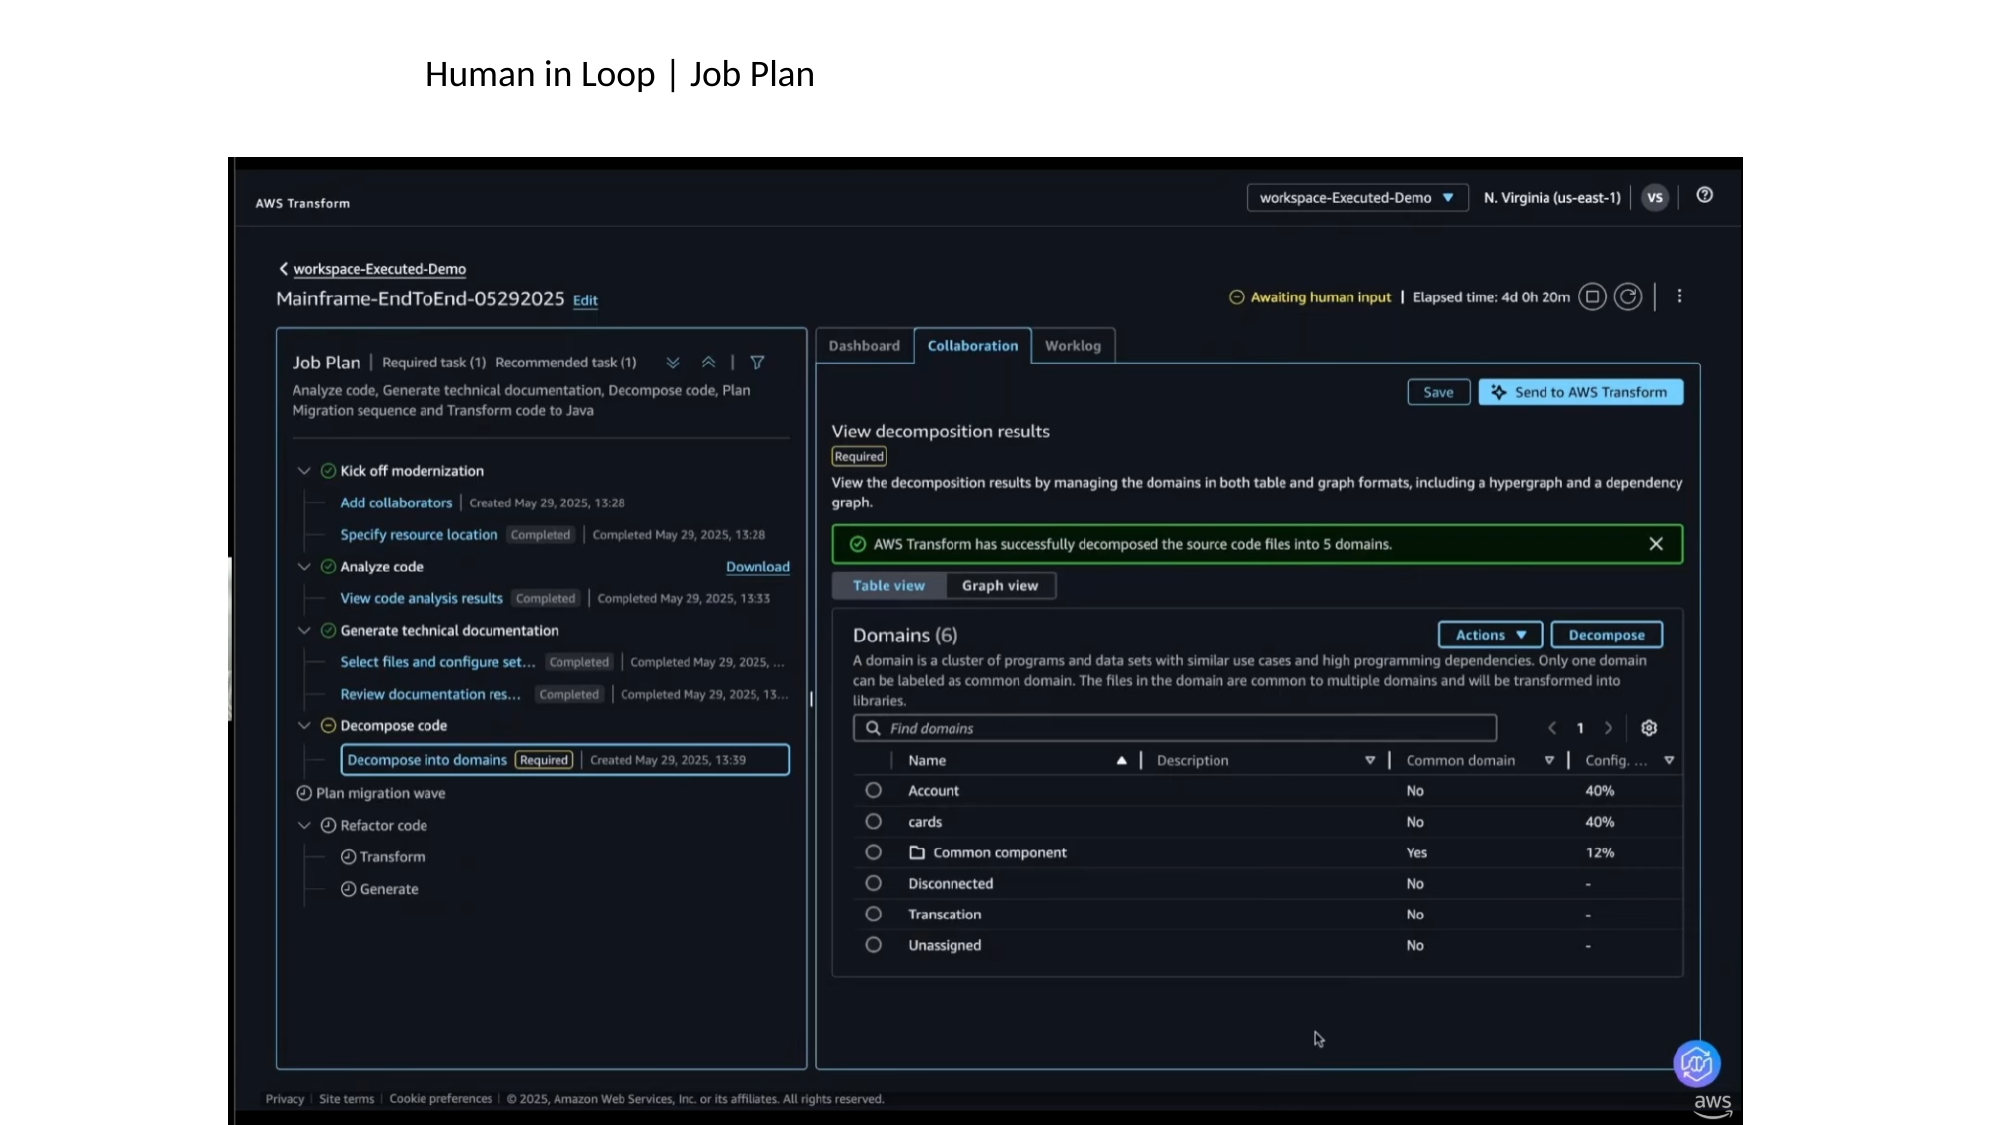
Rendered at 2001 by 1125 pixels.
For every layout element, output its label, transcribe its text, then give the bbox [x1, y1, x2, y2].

text_box Human in Loop | Job Plan [410, 41, 1331, 102]
picture [228, 157, 1743, 1125]
